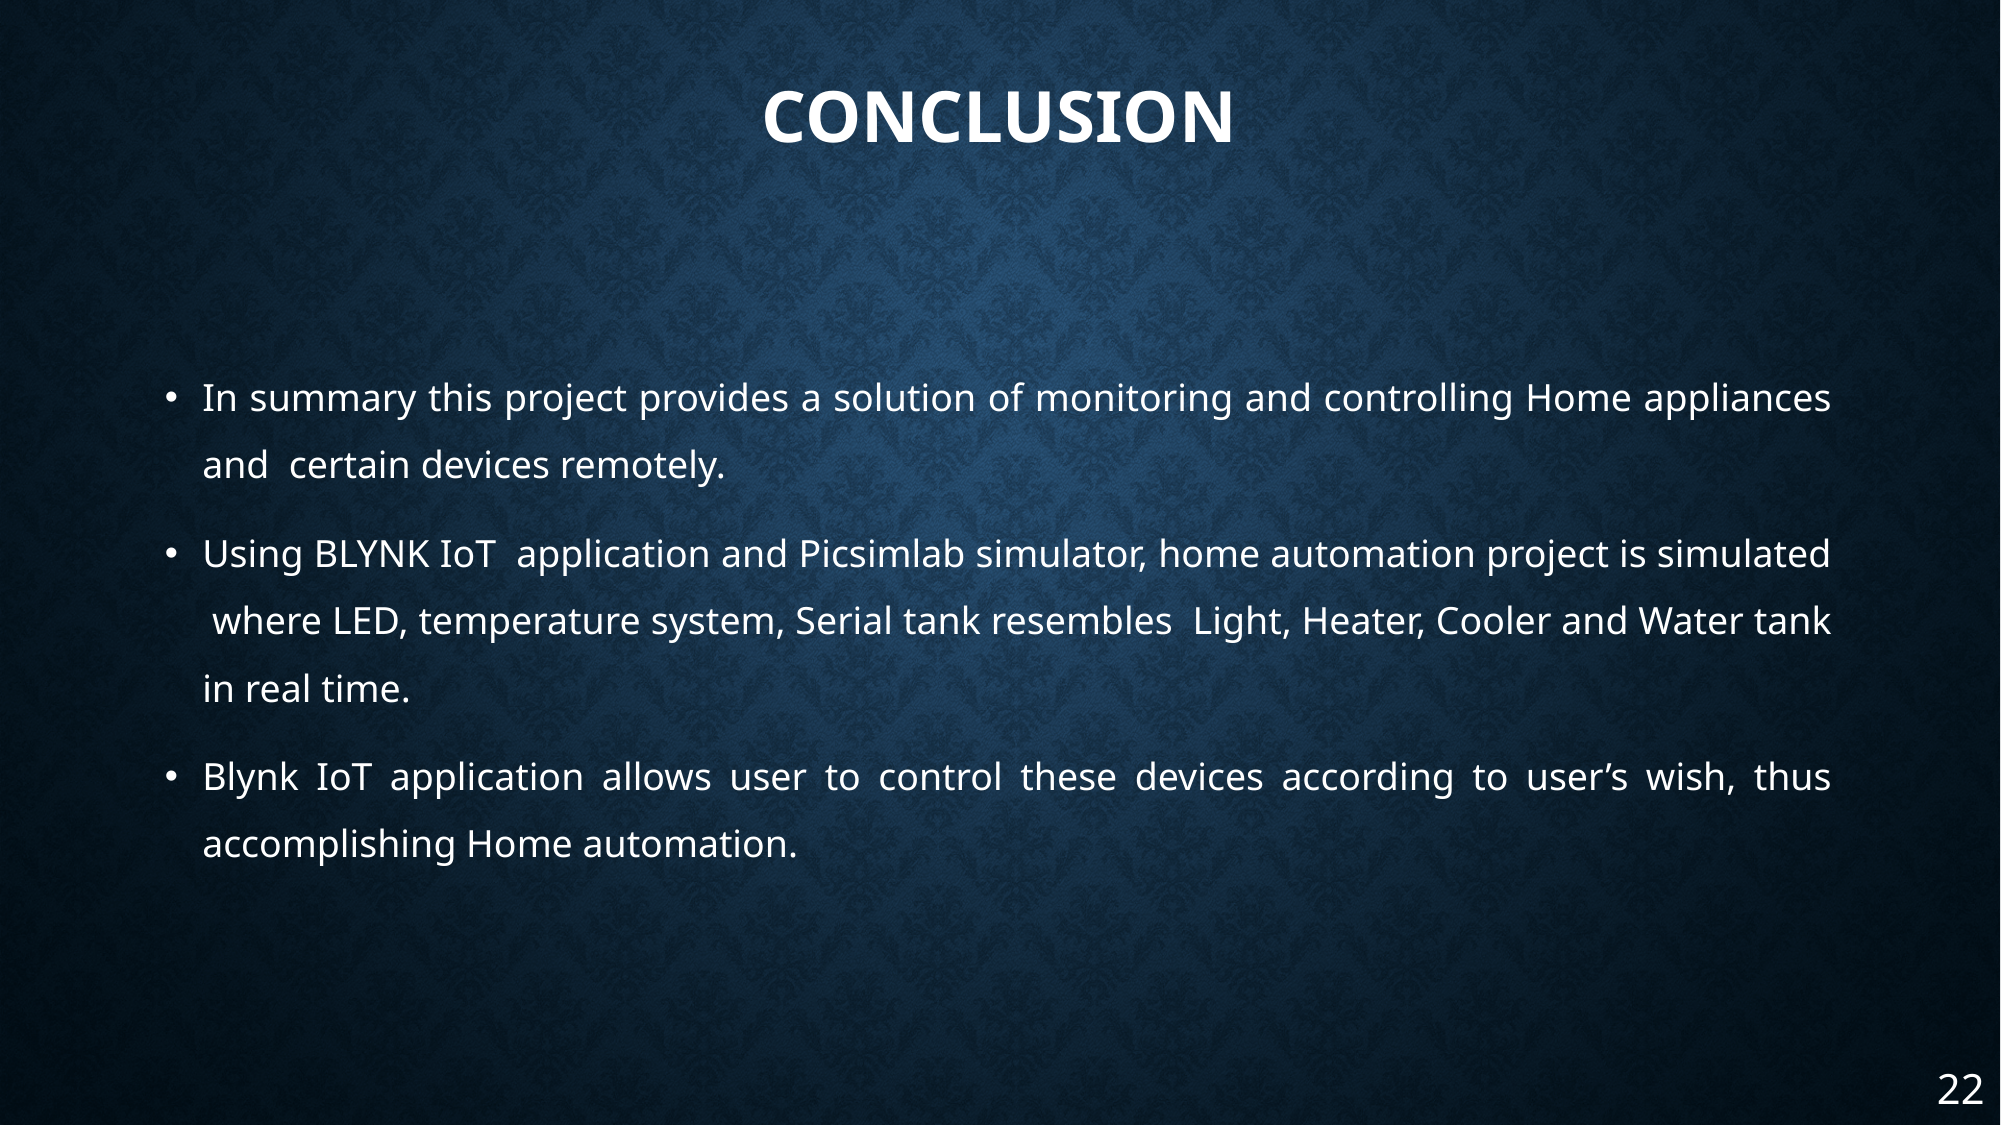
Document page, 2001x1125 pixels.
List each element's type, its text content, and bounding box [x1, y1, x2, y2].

title conclusion [149, 48, 1849, 191]
slide_number 22 [1876, 1061, 2000, 1122]
list In summary this project provides a solution of monitoring and controlling Home appliances and certain devices remotely. Using BLYNK IoT application and Picsimlab simulator, home automation project is simulated where LED, temperature system, Serial tank resembles Light, Heater, Cooler and Water tank in real time. Blynk IoT application allows user to control these devices according to user’s wish, thus accomplishing Home automation. [149, 343, 1849, 950]
